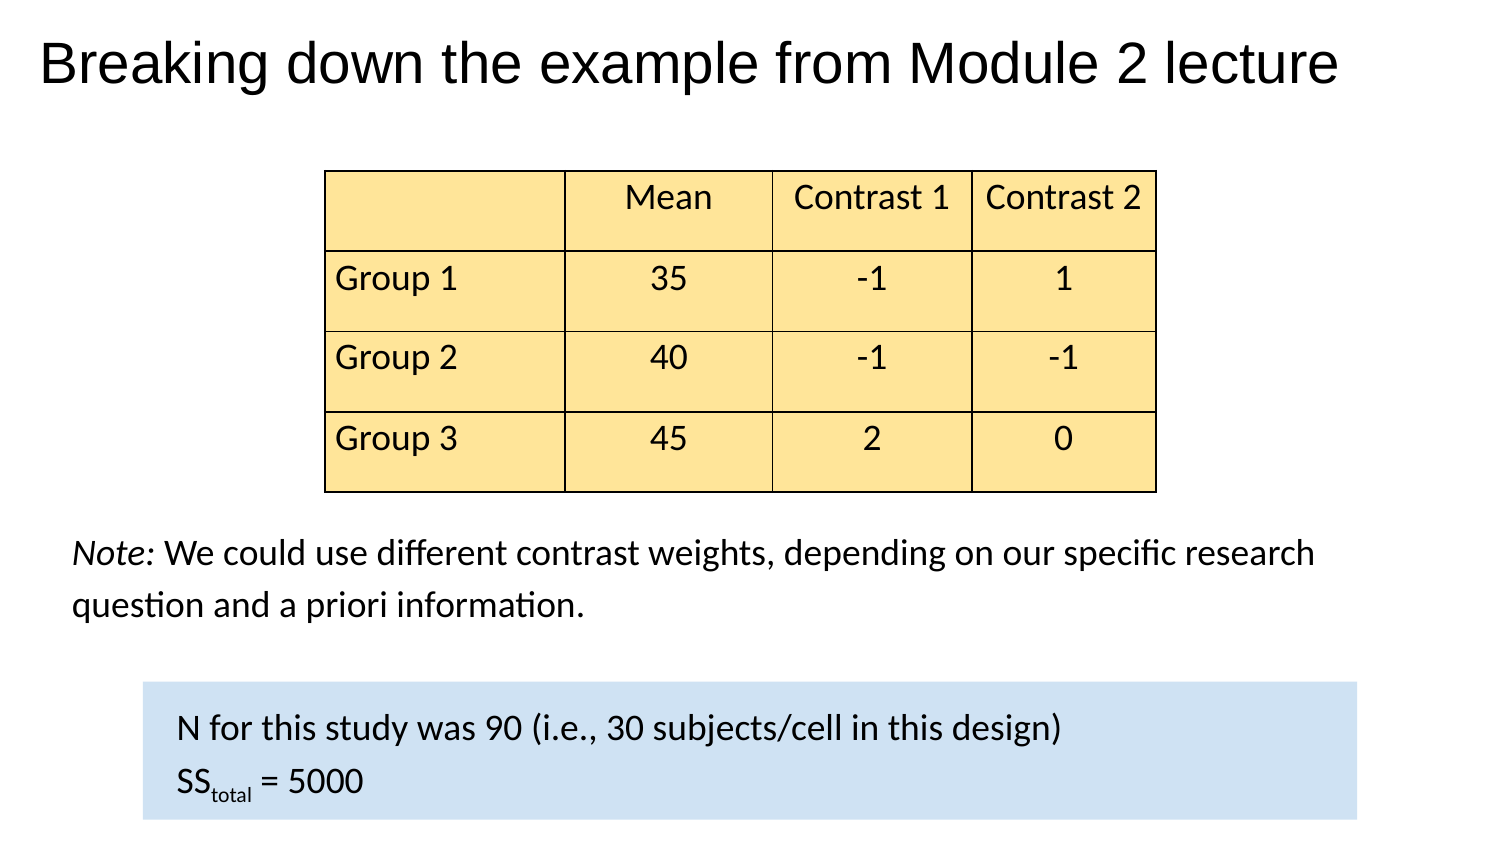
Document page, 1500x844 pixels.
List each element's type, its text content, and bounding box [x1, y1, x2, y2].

text_box N for this study was 90 (i.e., 30 subjects/cell in this design) SStotal = 5000 [142, 681, 1358, 820]
table_cell 0 [973, 413, 1155, 491]
table_header Contrast 1 [773, 172, 971, 250]
table_cell Group 2 [326, 332, 564, 411]
table_cell -1 [973, 332, 1155, 411]
text_box Note: We could use different contrast weights, depending on our specific research question and a priori information. [56, 506, 1402, 600]
table_cell -1 [773, 332, 971, 411]
table_cell -1 [773, 252, 971, 331]
table_cell 45 [566, 413, 772, 491]
table_header Contrast 2 [973, 172, 1155, 250]
title Breaking down the example from Module 2 lecture [24, 10, 1423, 105]
table_cell 35 [566, 252, 772, 331]
table_cell 1 [973, 252, 1155, 331]
table_header [326, 172, 564, 250]
table_cell 40 [566, 332, 772, 411]
table_cell Group 3 [326, 413, 564, 491]
table_cell 2 [773, 413, 971, 491]
table_header Mean [566, 172, 772, 250]
table_cell Group 1 [326, 252, 564, 331]
